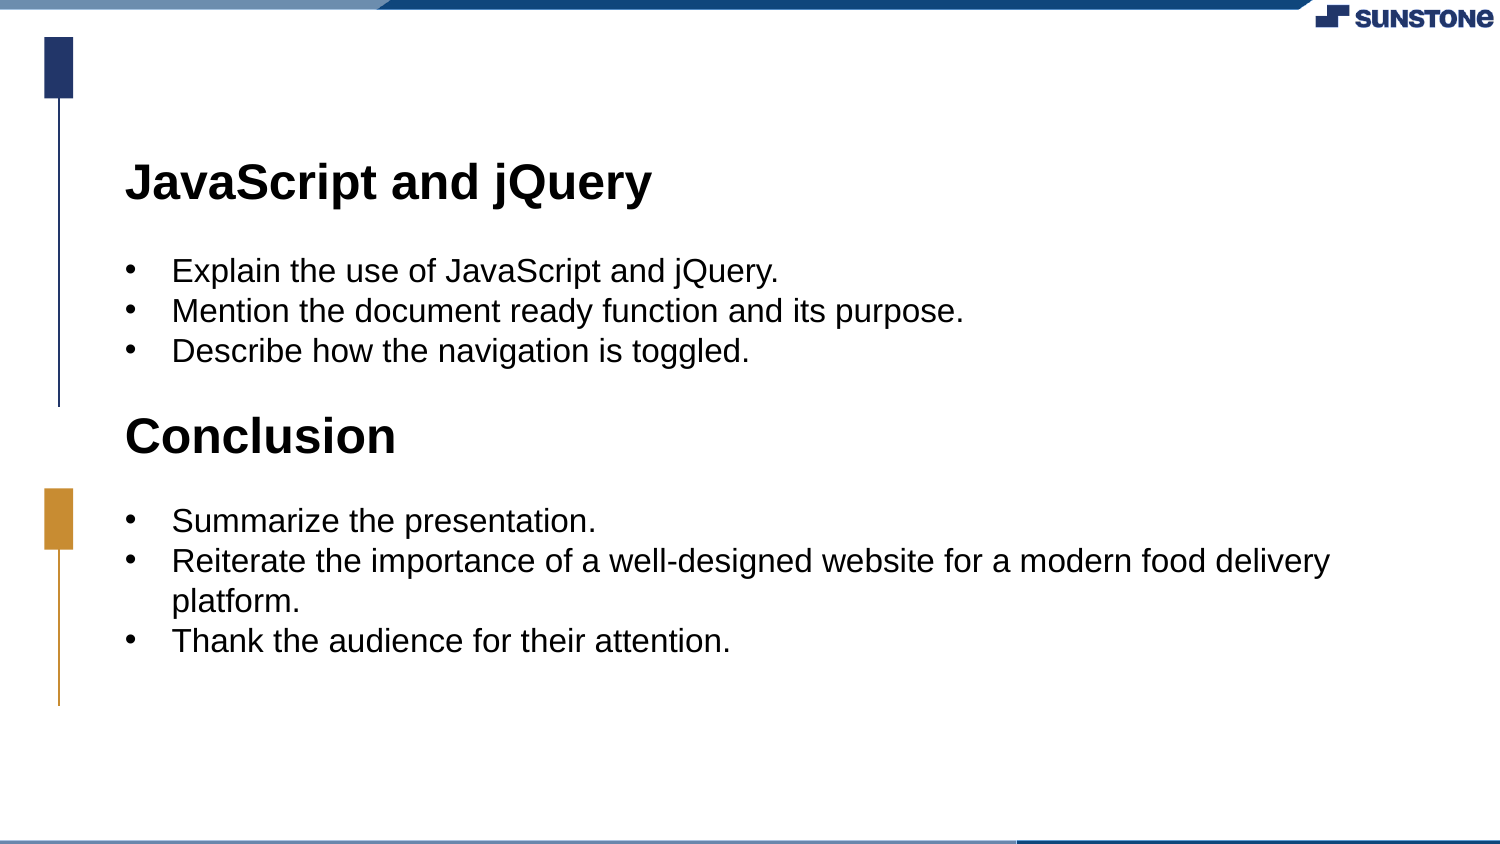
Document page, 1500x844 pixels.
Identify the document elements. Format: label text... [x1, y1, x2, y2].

picture [0, 0, 1500, 844]
text_box JavaScript and jQuery Explain the use of JavaScript and jQuery. Mention the document ready function and its purpose. Describe how the navigation is toggled. Conclusion Summarize the presentation. Reiterate the importance of a well-designed website for a modern food delivery platform. Thank the audience for their attention. [110, 141, 1440, 666]
